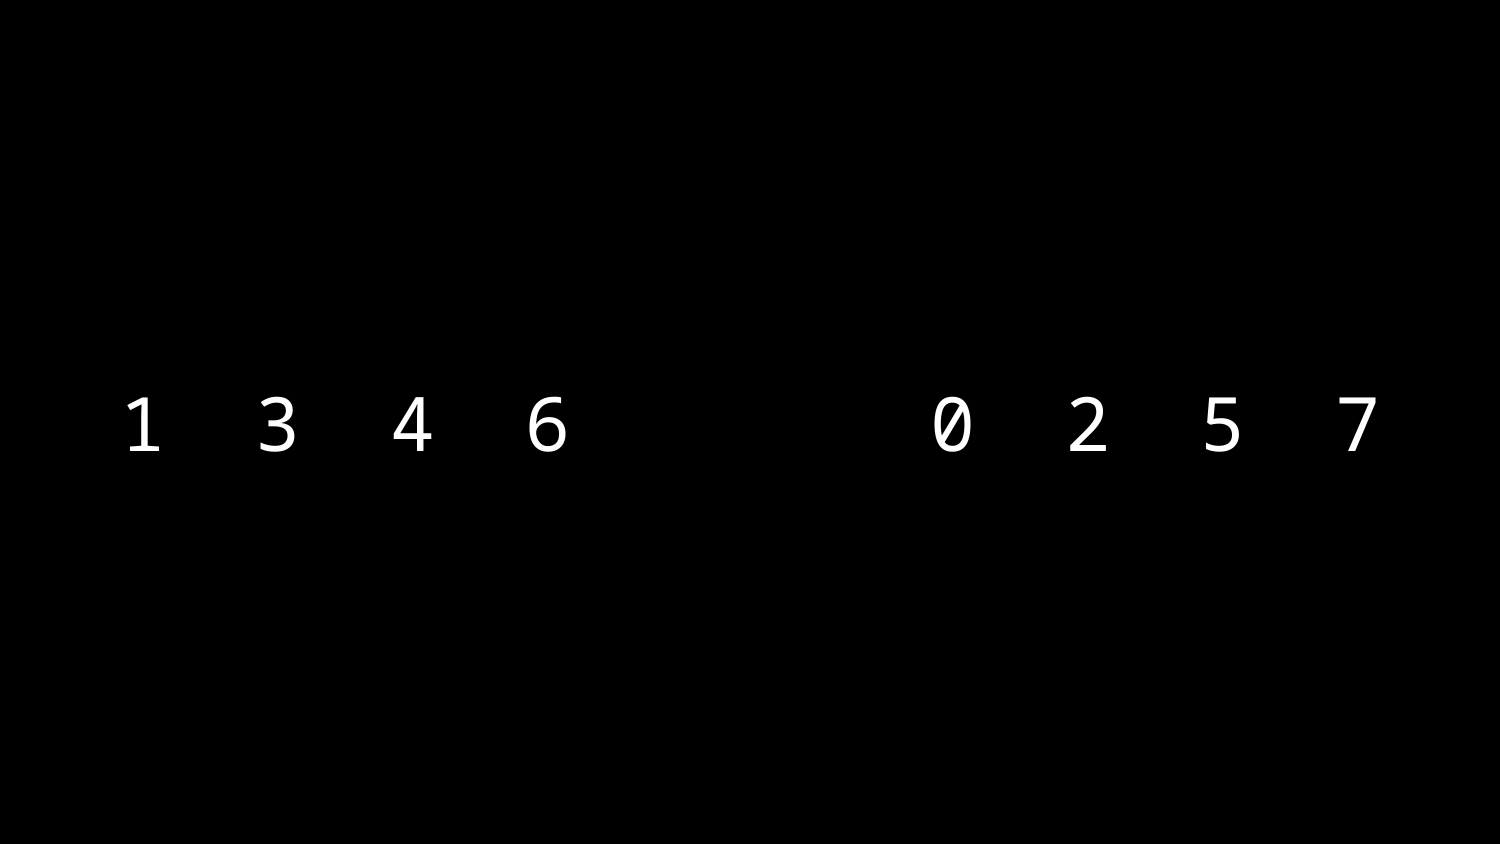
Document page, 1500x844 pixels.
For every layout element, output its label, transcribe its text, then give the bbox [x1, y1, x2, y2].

title 1 3 4 6 0 2 5 7 [51, 352, 1449, 491]
